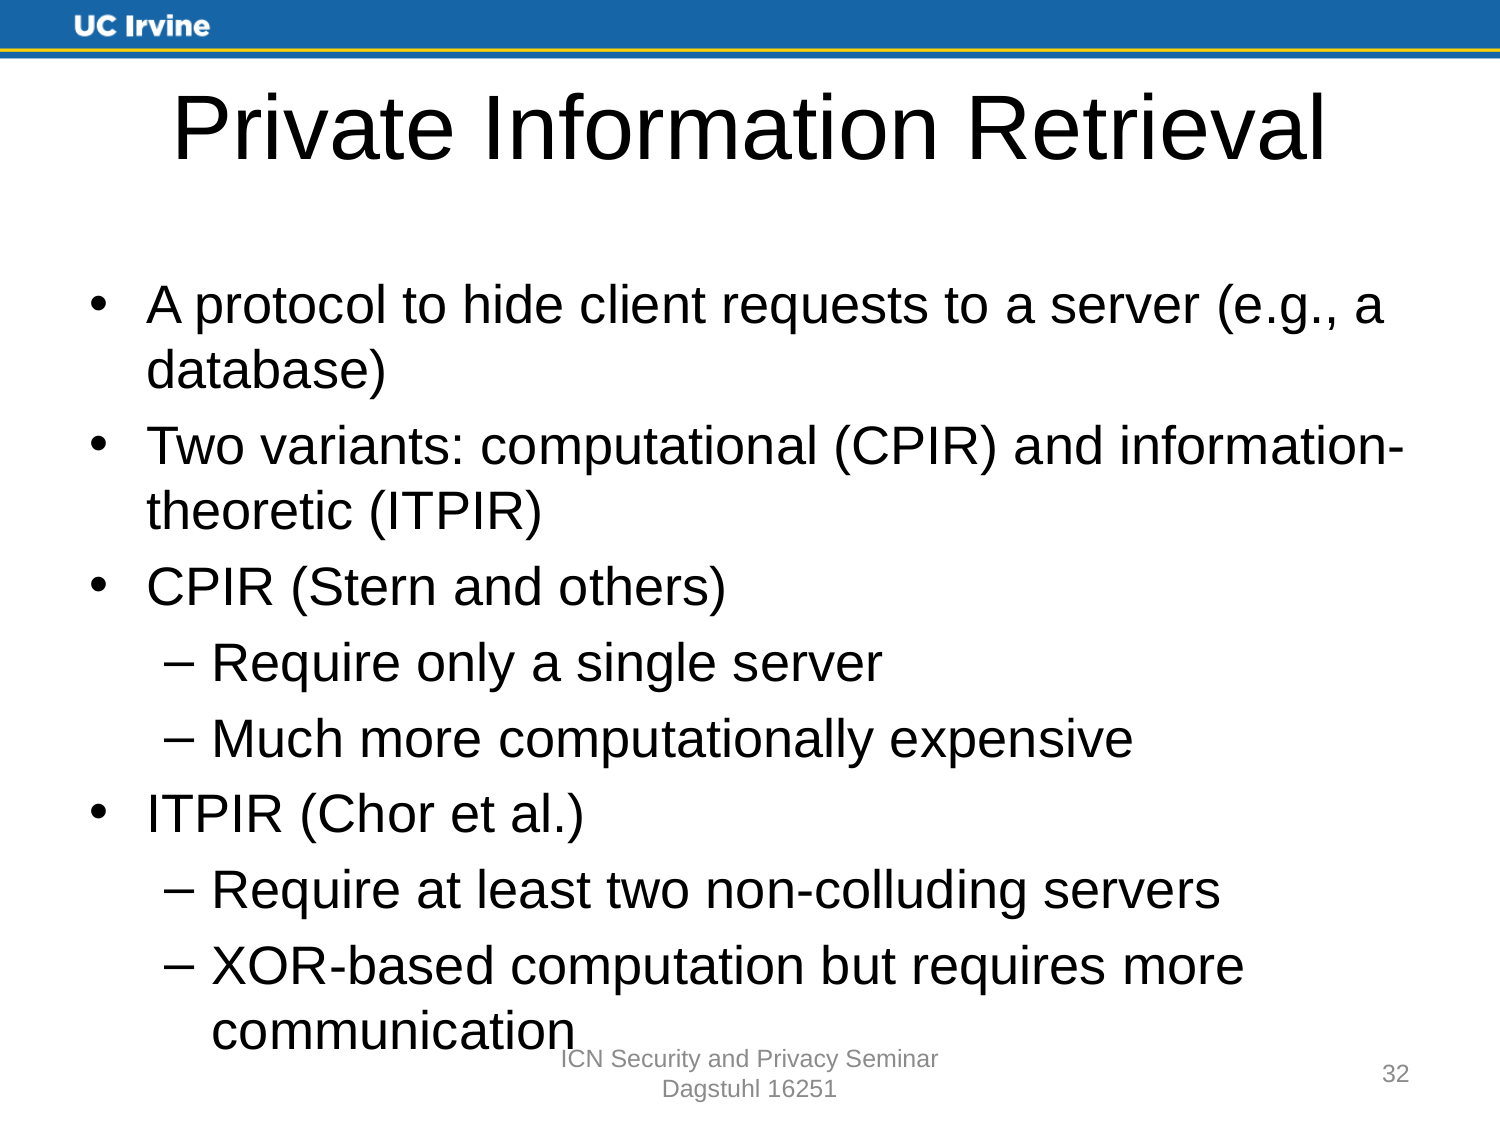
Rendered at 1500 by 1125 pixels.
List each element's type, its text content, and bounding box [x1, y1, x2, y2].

title Private Information Retrieval [75, 60, 1425, 248]
list A protocol to hide client requests to a server (e.g., a database) Two variants: computational (CPIR) and information-theoretic (ITPIR) CPIR (Stern and others) Require only a single server Much more computationally expensive ITPIR (Chor et al.) Require at least two non-colluding servers XOR-based computation but requires more communication [75, 262, 1425, 1005]
footer ICN Security and Privacy Seminar Dagstuhl 16251 [512, 1042, 988, 1103]
slide_number 32 [1074, 1042, 1425, 1103]
